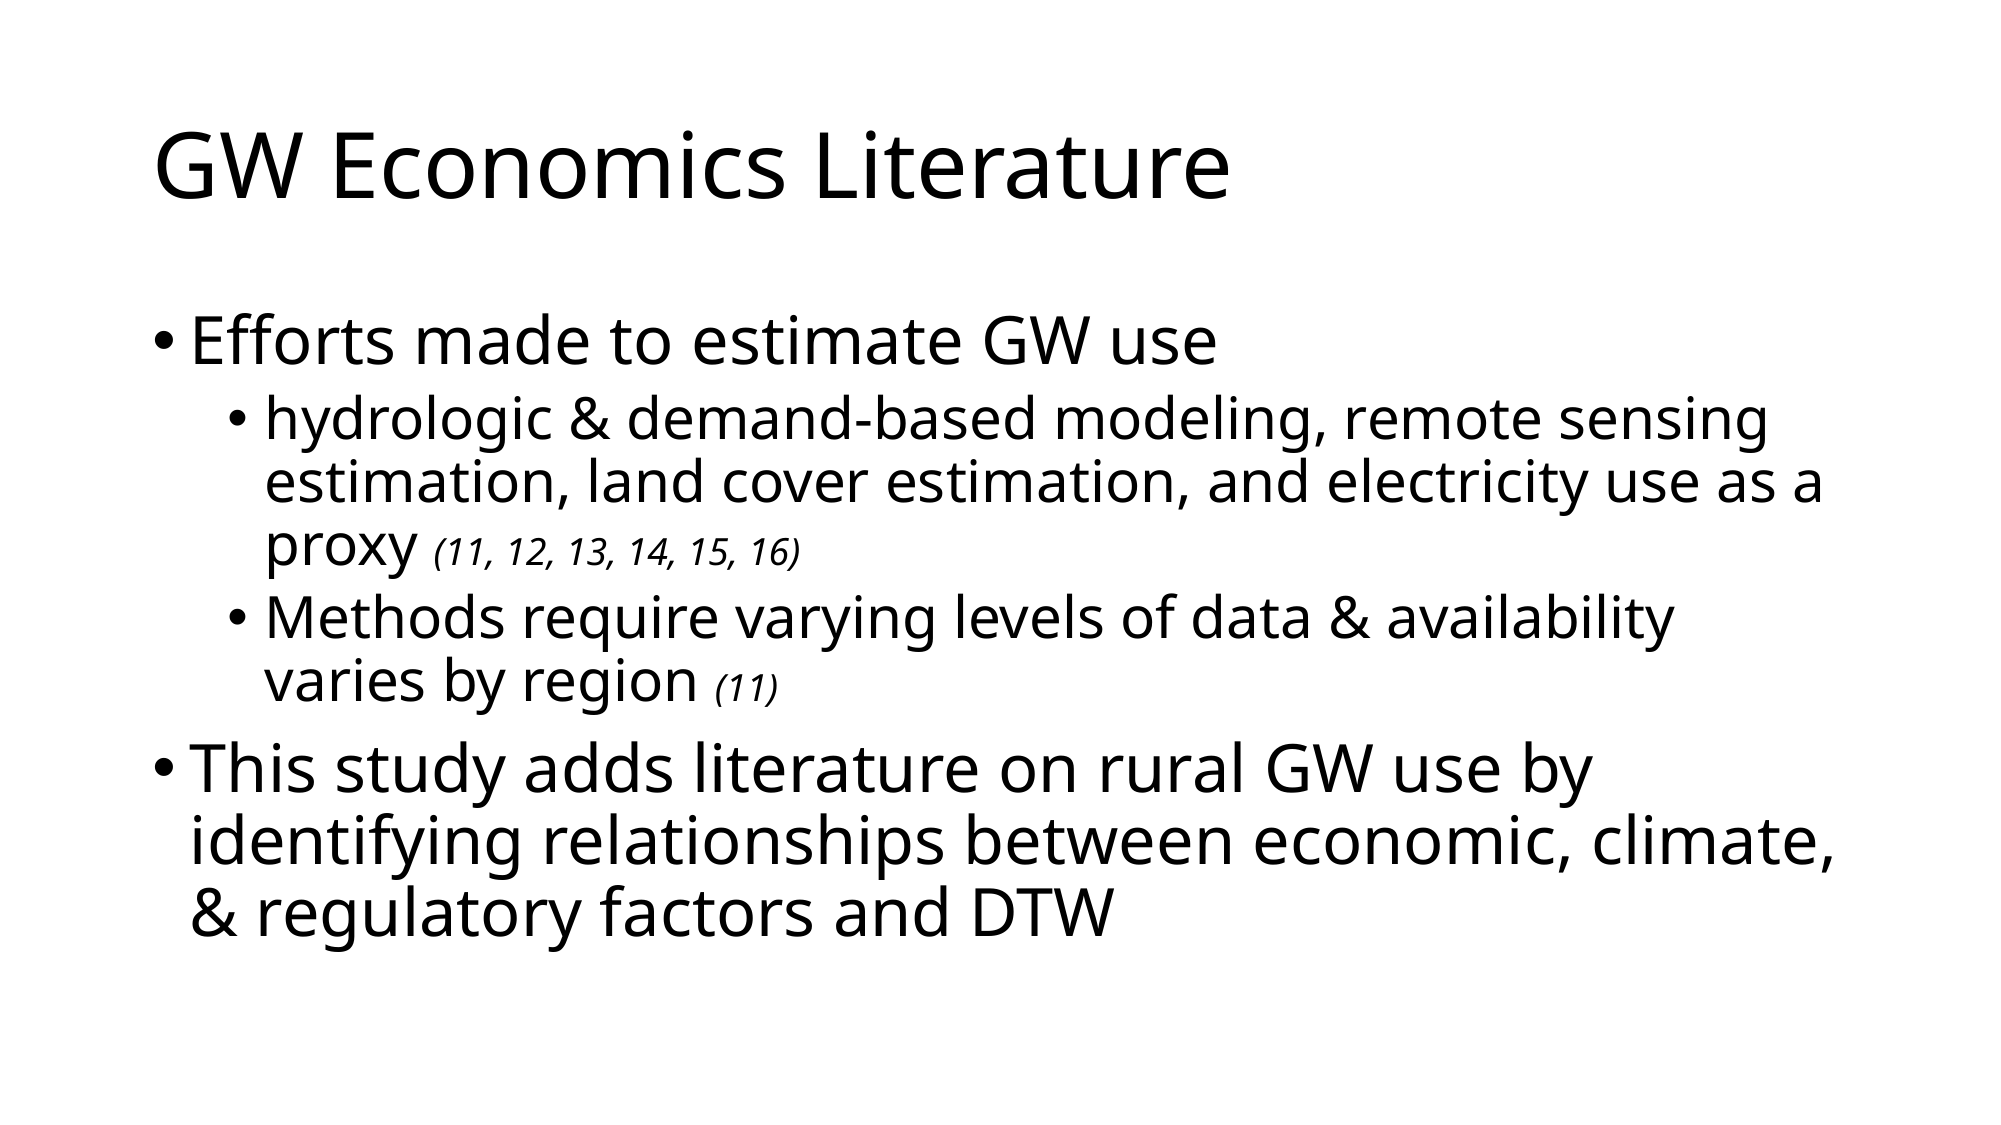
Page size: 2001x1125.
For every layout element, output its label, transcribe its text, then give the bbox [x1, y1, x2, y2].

title GW Economics Literature [137, 59, 1863, 278]
list Efforts made to estimate GW use hydrologic & demand-based modeling, remote sensing estimation, land cover estimation, and electricity use as a proxy (11, 12, 13, 14, 15, 16) Methods require varying levels of data & availability varies by region (11) This study adds literature on rural GW use by identifying relationships between economic, climate, & regulatory factors and DTW [137, 299, 1863, 1014]
